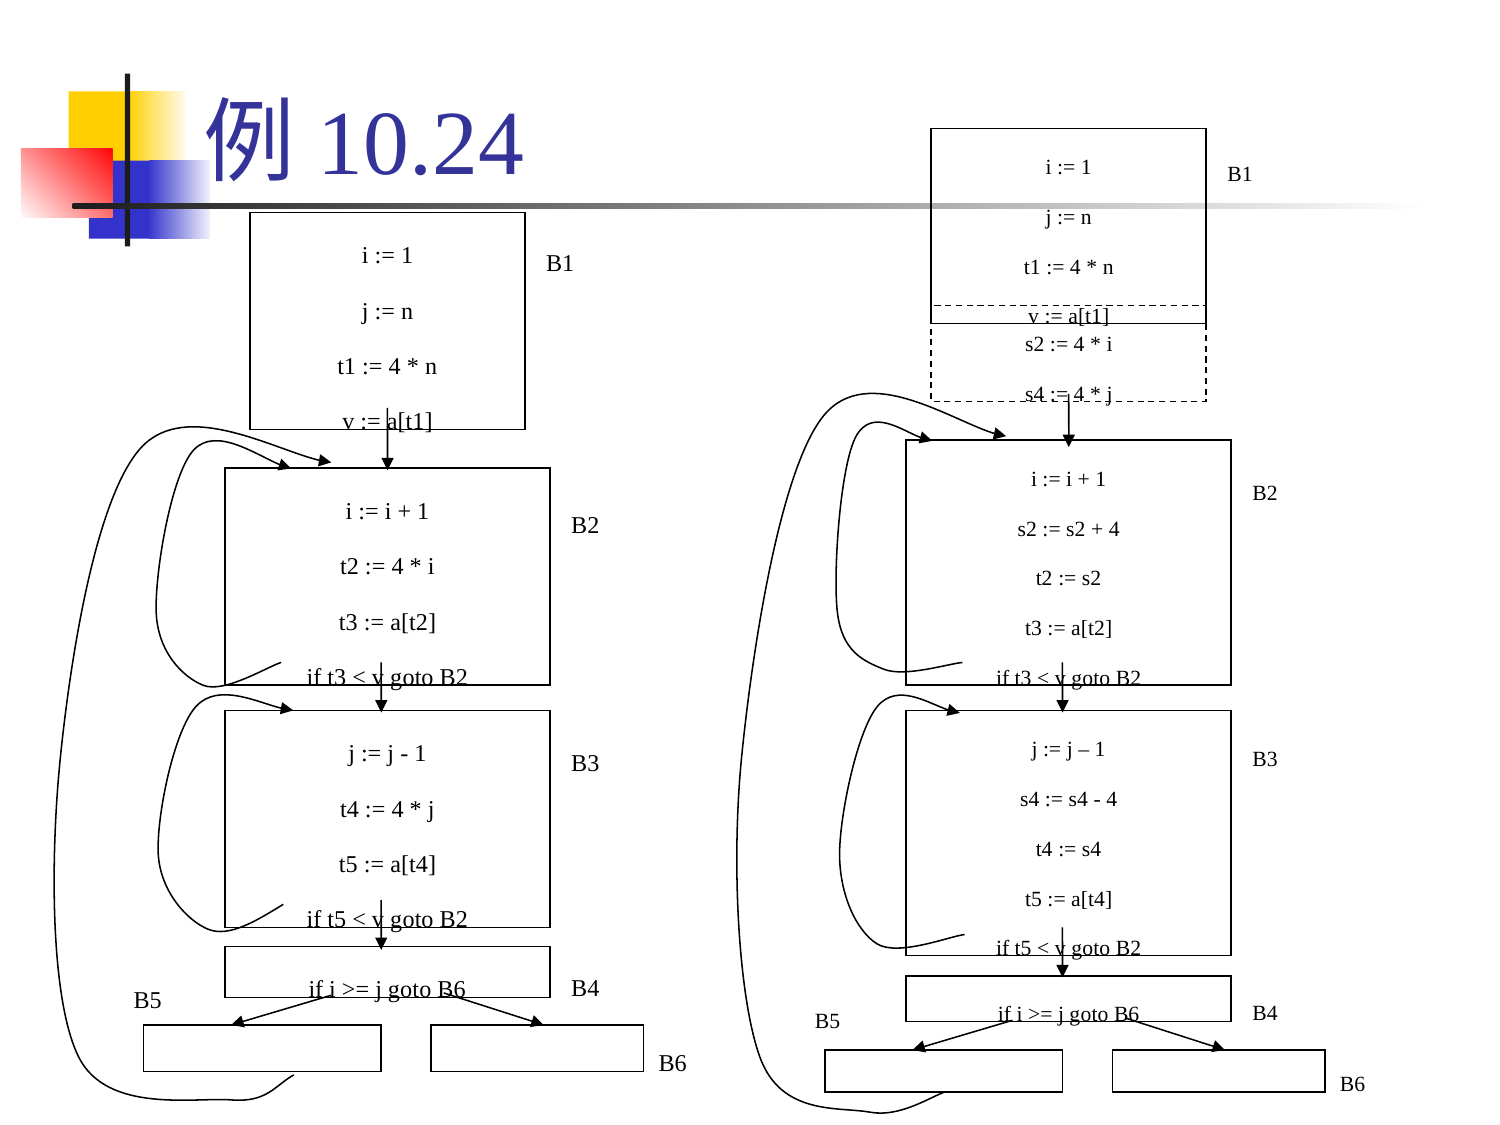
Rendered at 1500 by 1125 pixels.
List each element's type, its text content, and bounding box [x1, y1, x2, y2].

text_box B3 [1237, 712, 1325, 774]
text_box B2 [556, 474, 644, 541]
text_box [839, 695, 965, 949]
text_box B6 [1324, 1037, 1413, 1099]
text_box [1056, 662, 1069, 713]
text_box s2 := 4 * i s4 := 4 * j [931, 305, 1207, 402]
text_box [1112, 1049, 1324, 1093]
text_box j := j – 1 s4 := s4 - 4 t4 := s4 t5 := a[t4] if t5 < v goto B2 [959, 710, 1232, 956]
text_box i := i + 1 s2 := s2 + 4 t2 := s2 t3 := a[t2] if t3 < v goto B2 [984, 440, 1232, 686]
text_box [736, 393, 1007, 1114]
text_box i := 1 j := n t1 := 4 * n v := a[t1] [249, 212, 525, 430]
text_box if i >= j goto B6 [299, 946, 550, 998]
text_box [294, 1025, 382, 1072]
text_box [431, 1025, 643, 1072]
text_box i := i + 1 t2 := 4 * i t3 := a[t2] if t3 < v goto B2 [318, 467, 550, 686]
text_box [375, 899, 388, 950]
text_box [158, 694, 294, 932]
text_box [381, 407, 394, 471]
text_box B4 [556, 937, 644, 1004]
text_box B5 [799, 975, 888, 1036]
text_box if i >= j goto B6 [953, 975, 1232, 1022]
text_box B1 [1212, 128, 1300, 190]
text_box [1056, 927, 1069, 978]
text_box [54, 426, 332, 1101]
title 例10.24 [188, 12, 1468, 200]
text_box [156, 440, 292, 688]
text_box [1124, 1017, 1225, 1053]
text_box B1 [531, 212, 619, 279]
text_box B2 [1237, 447, 1325, 508]
text_box [835, 422, 963, 672]
text_box j := j - 1 t4 := 4 * j t5 := a[t4] if t5 < v goto B2 [303, 710, 550, 928]
text_box B5 [118, 949, 207, 1016]
text_box B6 [643, 1012, 732, 1079]
text_box [1062, 402, 1075, 448]
text_box i := 1 j := n t1 := 4 * n v := a[t1] [931, 128, 1207, 305]
text_box B4 [1237, 966, 1325, 1028]
text_box B3 [556, 712, 644, 779]
text_box [946, 1049, 1063, 1093]
text_box [375, 662, 388, 713]
text_box [443, 992, 544, 1028]
